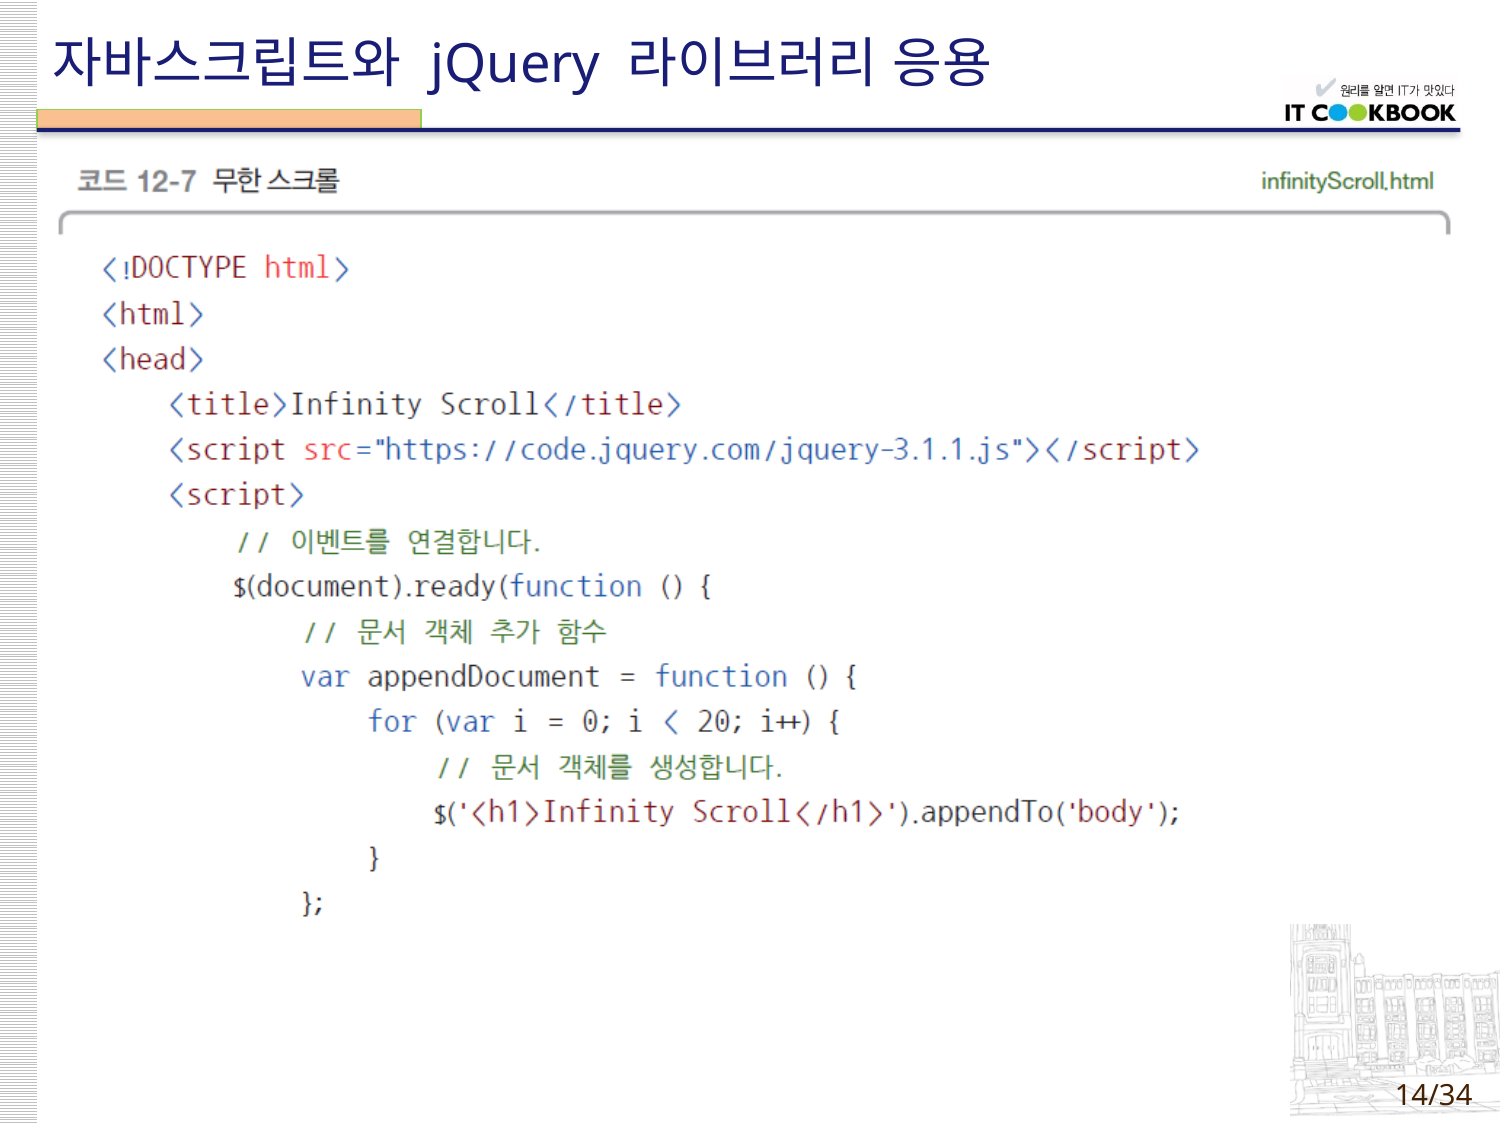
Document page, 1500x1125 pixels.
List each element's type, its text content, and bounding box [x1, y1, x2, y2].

picture [1290, 874, 1500, 1125]
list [56, 162, 1455, 924]
title 자바스크립트와 jQuery 라이브러리 응용 [37, 13, 1278, 109]
picture [1281, 75, 1459, 123]
